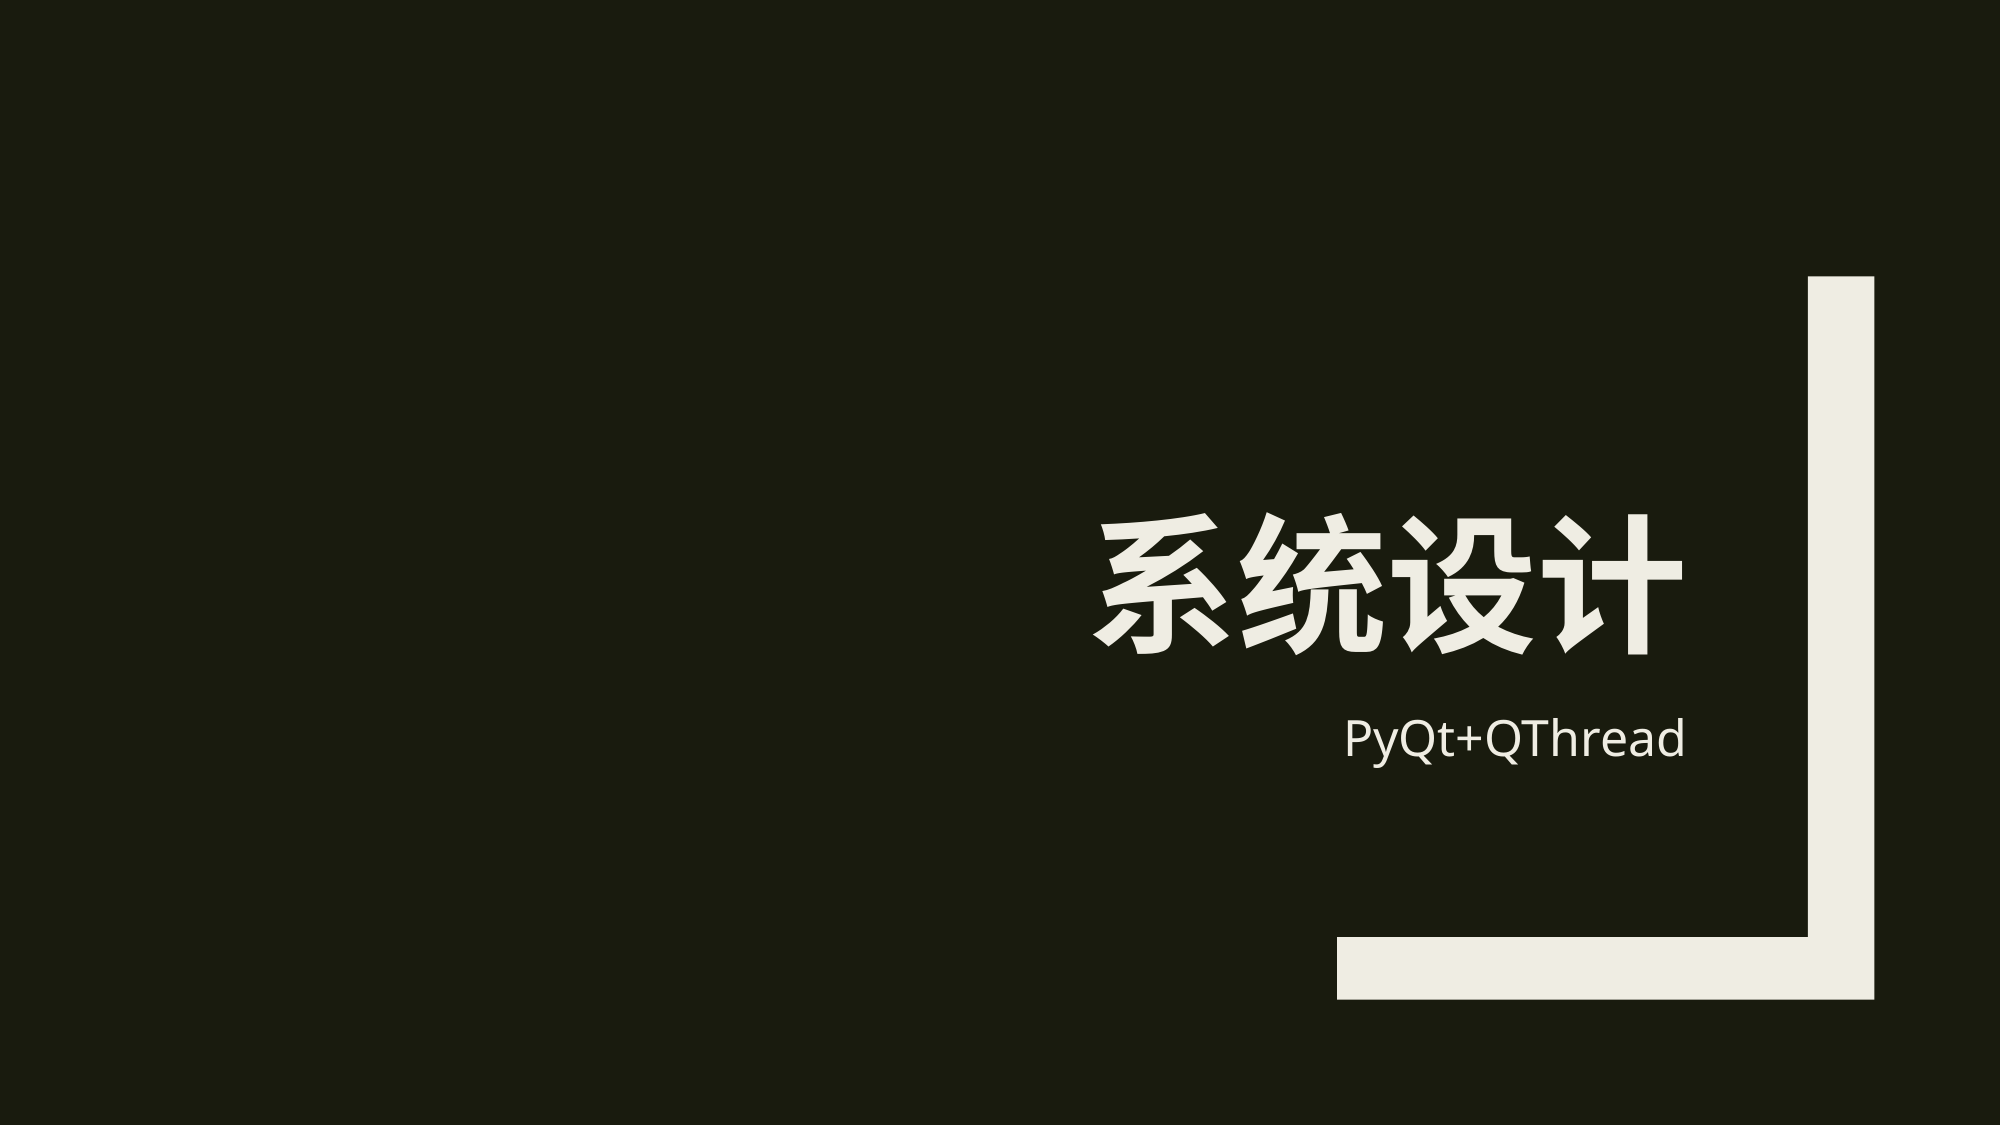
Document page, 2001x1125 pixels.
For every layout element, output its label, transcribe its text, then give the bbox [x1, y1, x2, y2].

title 系统设计 [125, 213, 1703, 682]
list PyQt+QThread [125, 691, 1703, 880]
